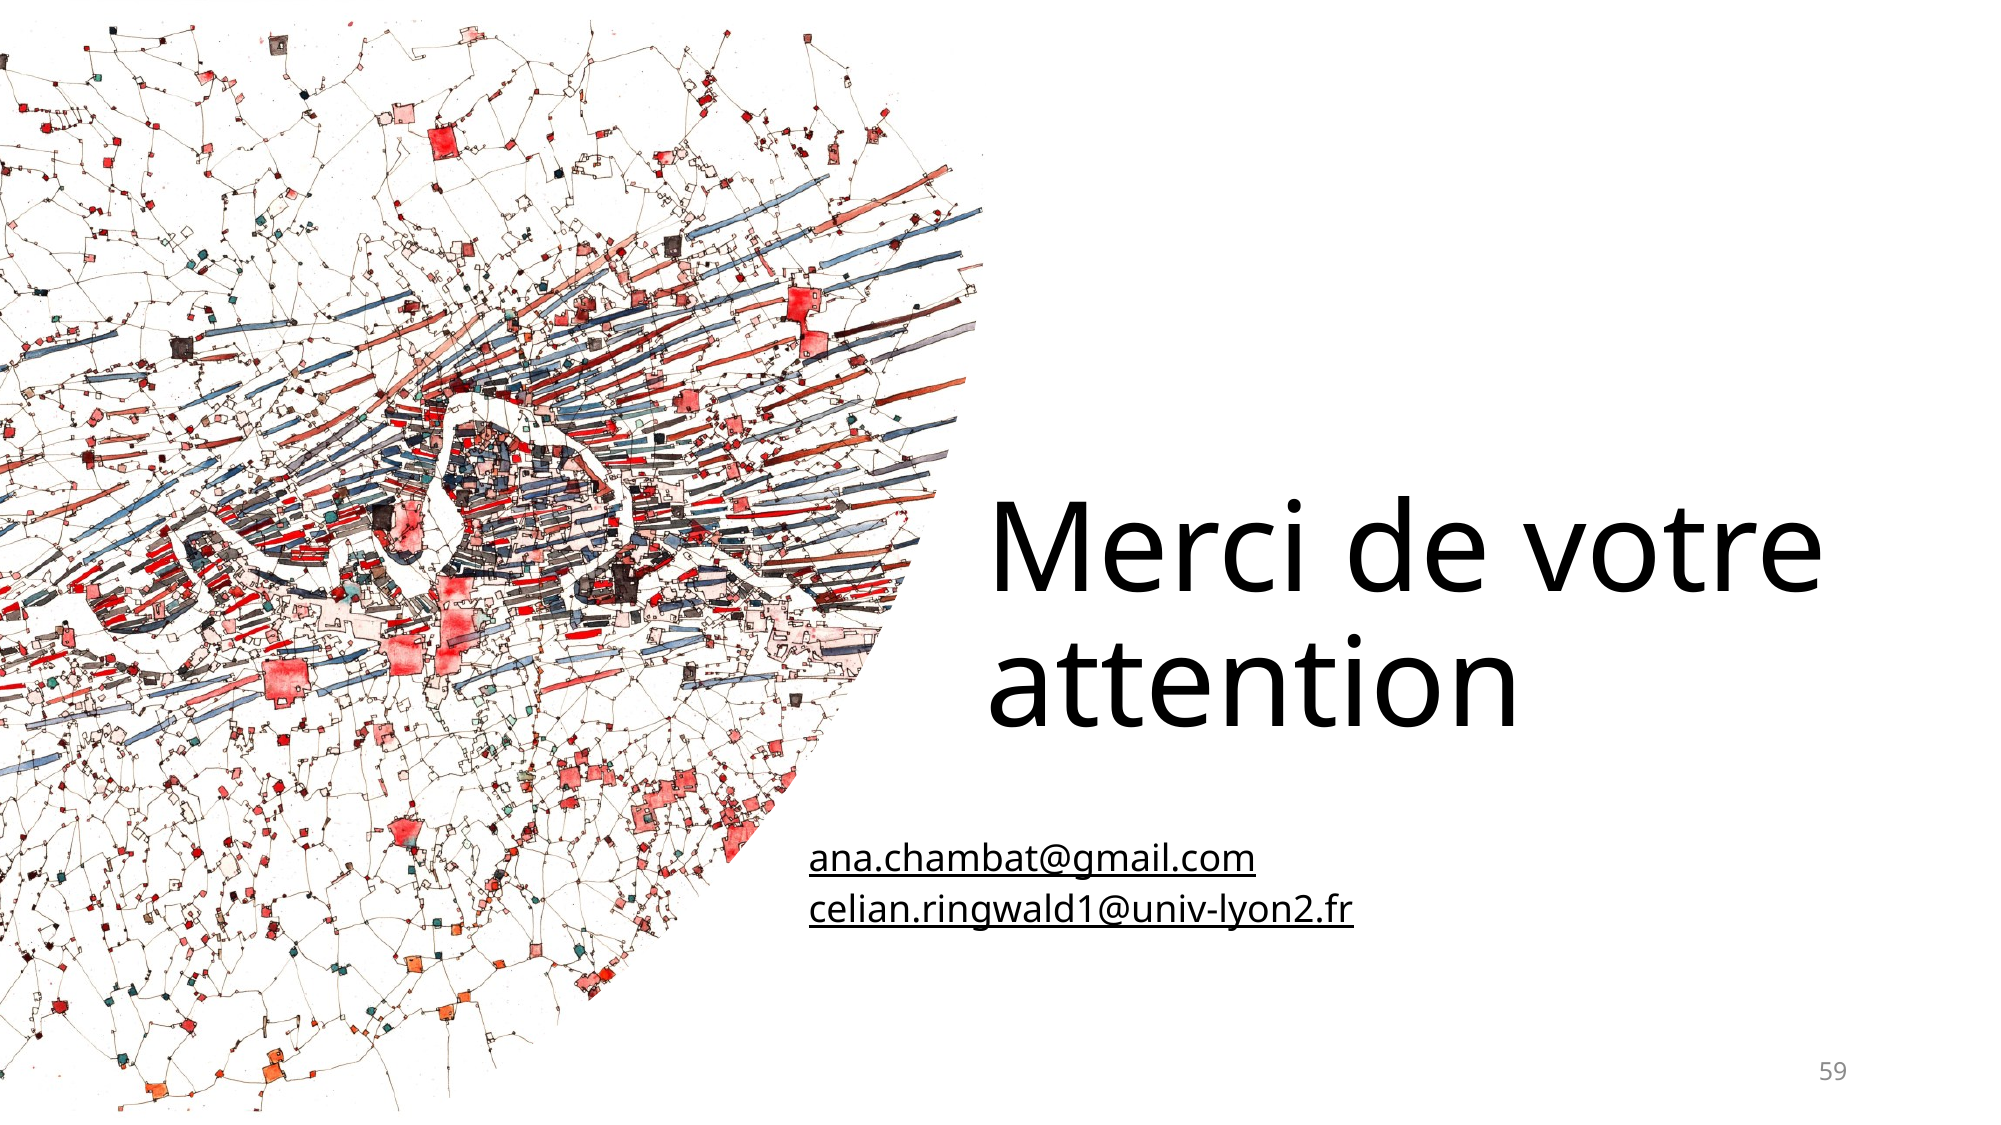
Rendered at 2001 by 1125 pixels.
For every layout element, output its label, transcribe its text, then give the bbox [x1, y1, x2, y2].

slide_number 59 [1412, 1042, 1863, 1103]
text_box ana.chambat@gmail.com celian.ringwald1@univ-lyon2.fr [989, 826, 1532, 944]
picture [0, 0, 989, 1125]
title Merci de votre attention [989, 237, 1903, 762]
